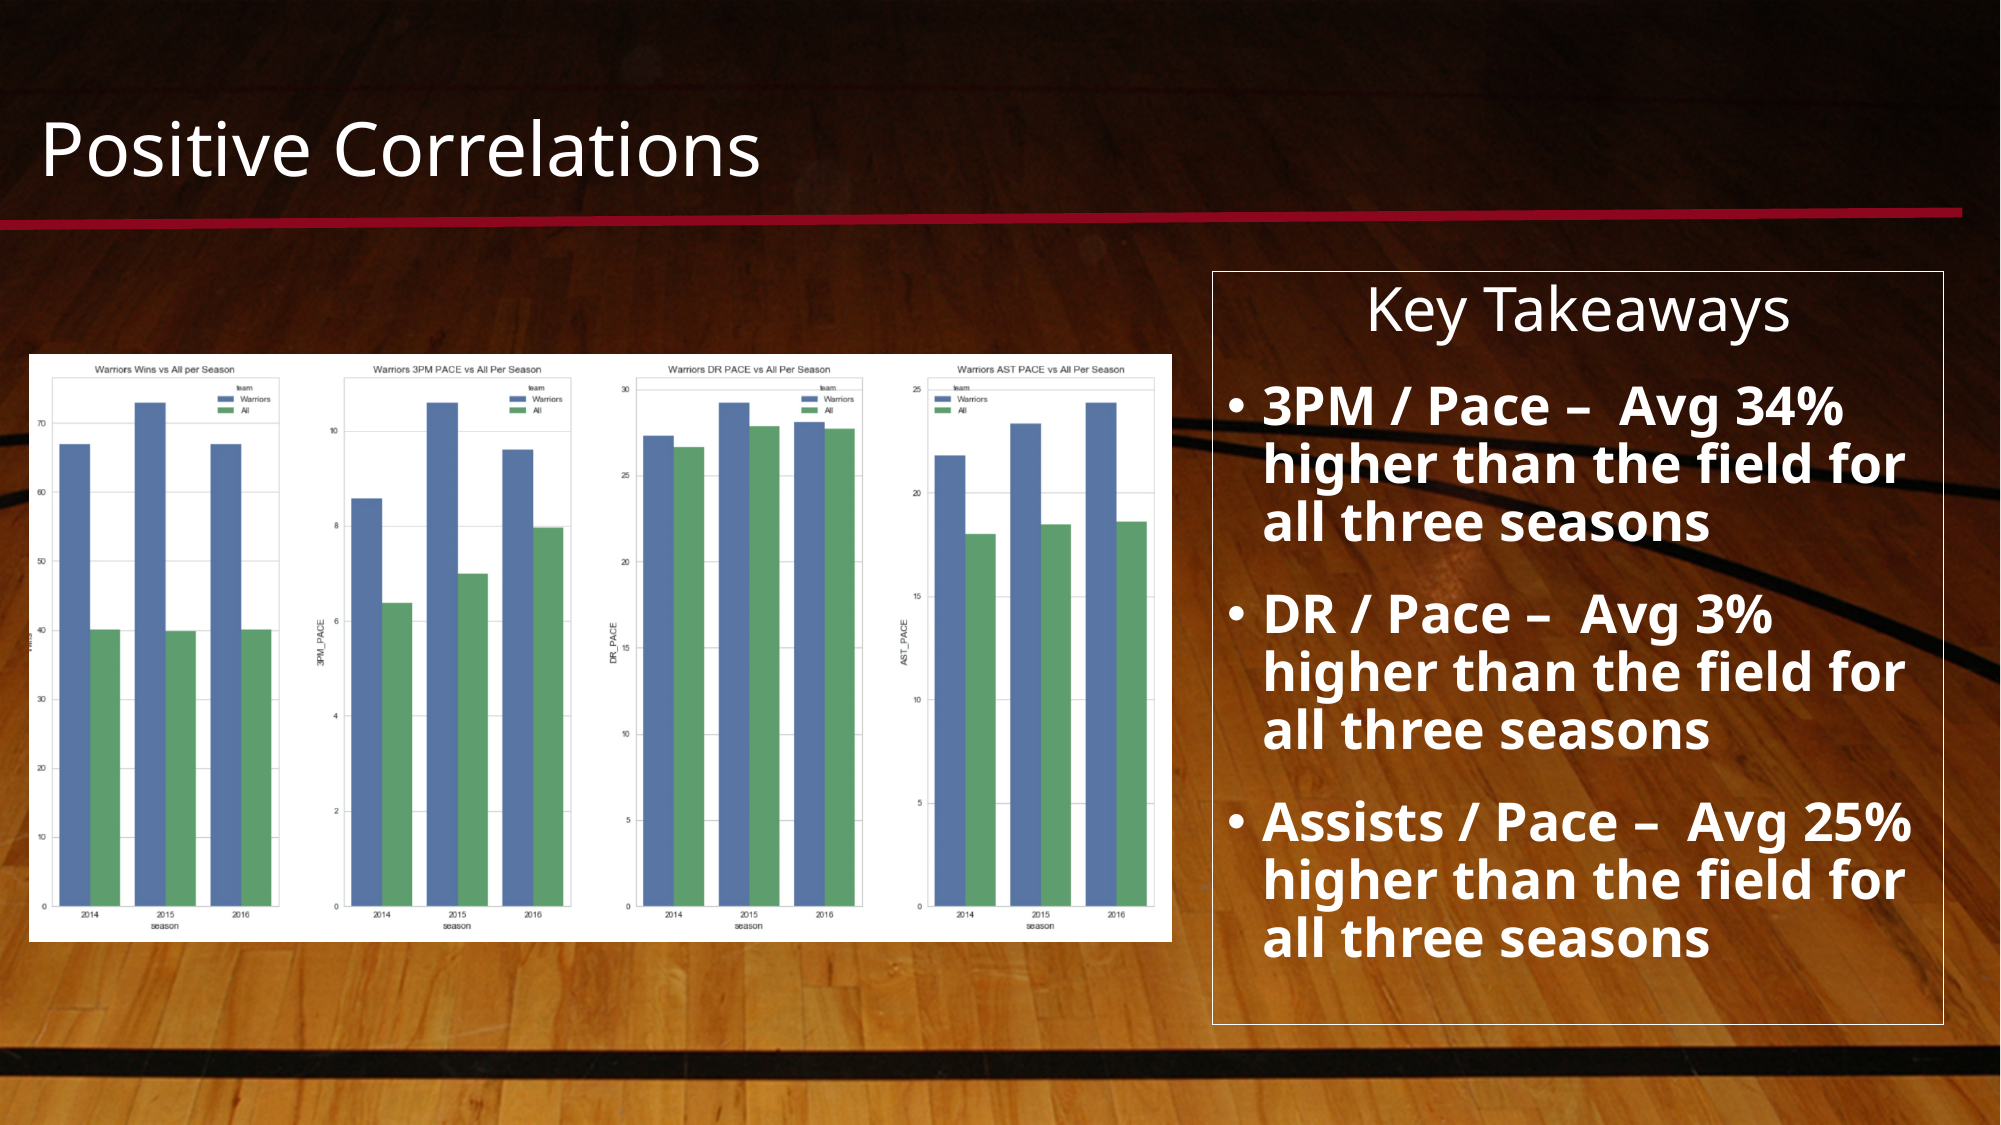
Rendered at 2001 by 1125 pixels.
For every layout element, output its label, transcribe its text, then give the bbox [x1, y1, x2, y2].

title Positive Correlations [24, 12, 1963, 200]
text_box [0, 212, 1963, 225]
picture [0, 0, 2001, 1125]
text_box Key Takeaways 3PM / Pace – Avg 34% higher than the field for all three seasons DR / Pace – Avg 3% higher than the field for all three seasons Assists / Pace – Avg 25% higher than the field for all three seasons [1212, 271, 1944, 1025]
